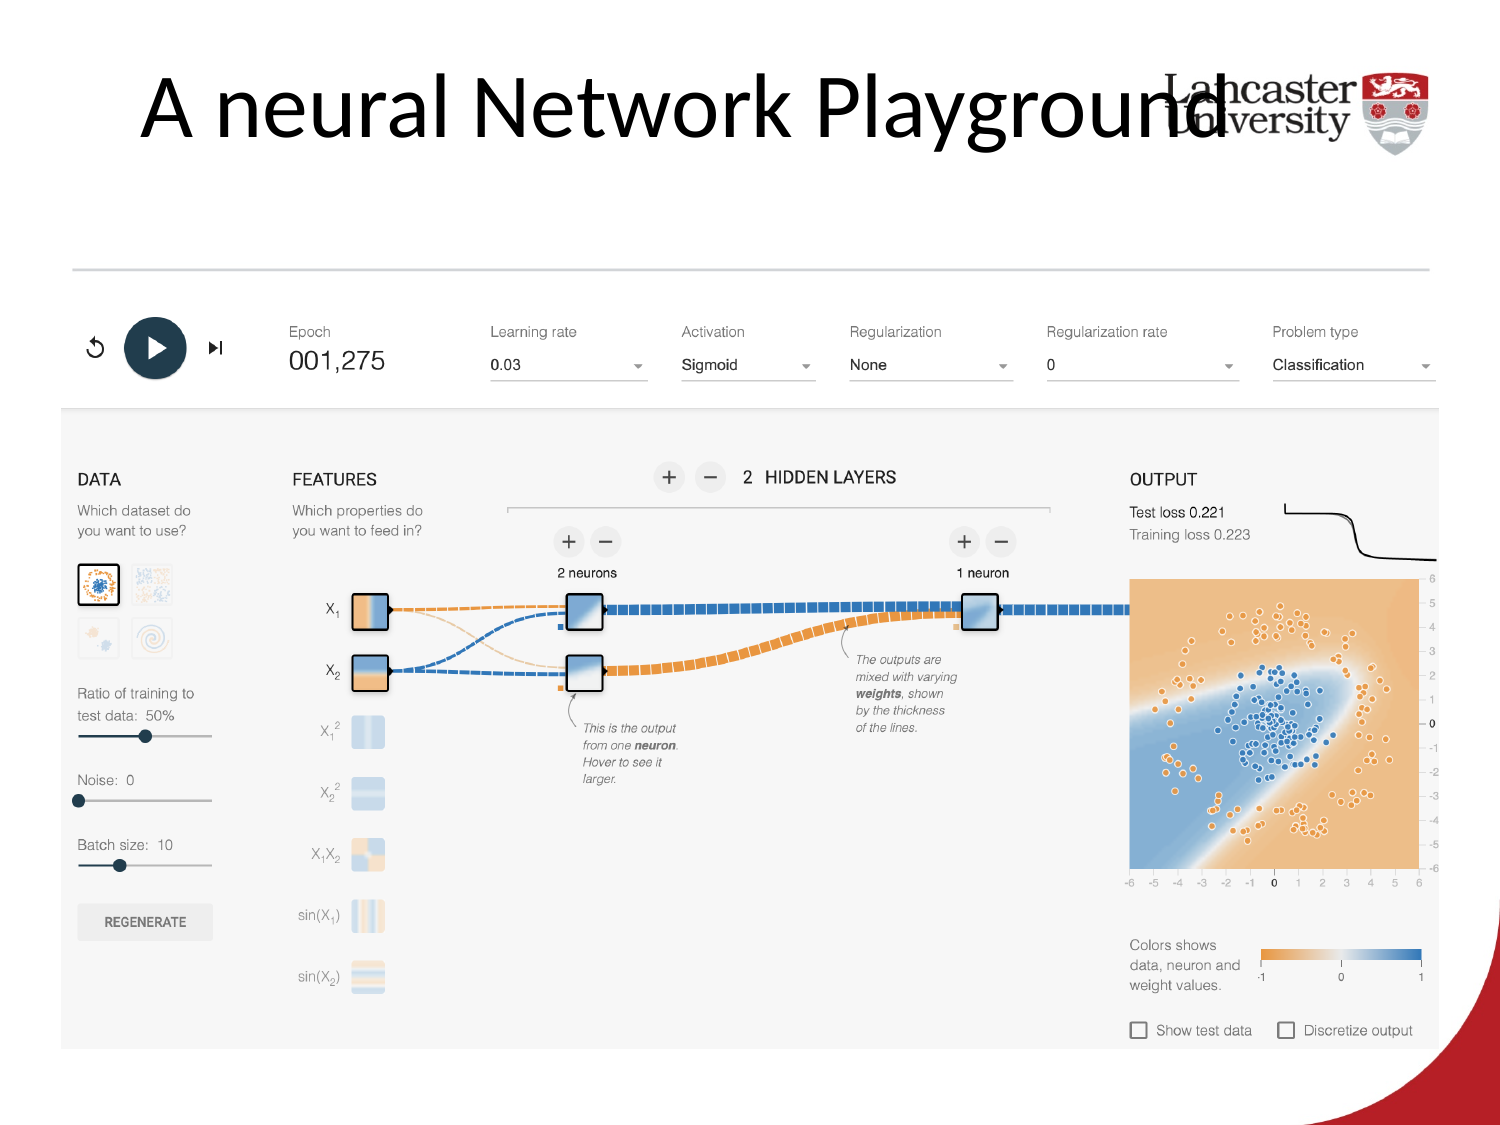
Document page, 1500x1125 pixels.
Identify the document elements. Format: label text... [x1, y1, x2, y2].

text_box A neural Network Playground [0, 38, 1401, 226]
picture [0, 0, 1500, 1125]
